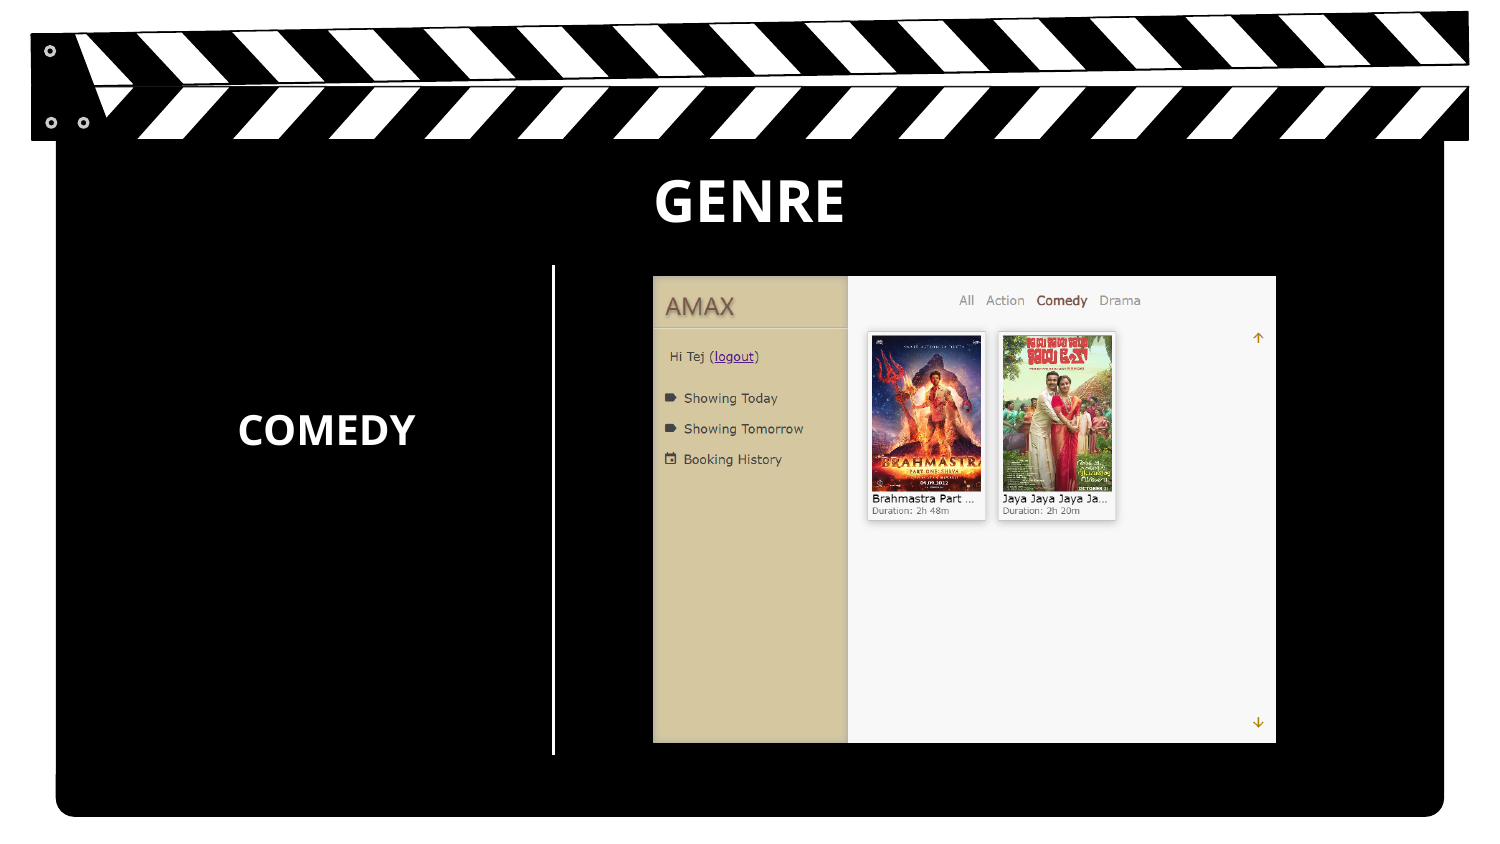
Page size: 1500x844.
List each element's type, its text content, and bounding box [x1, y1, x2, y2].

title GENRE [118, 148, 1382, 243]
text_box COMEDY [118, 388, 535, 455]
picture [653, 276, 1276, 743]
